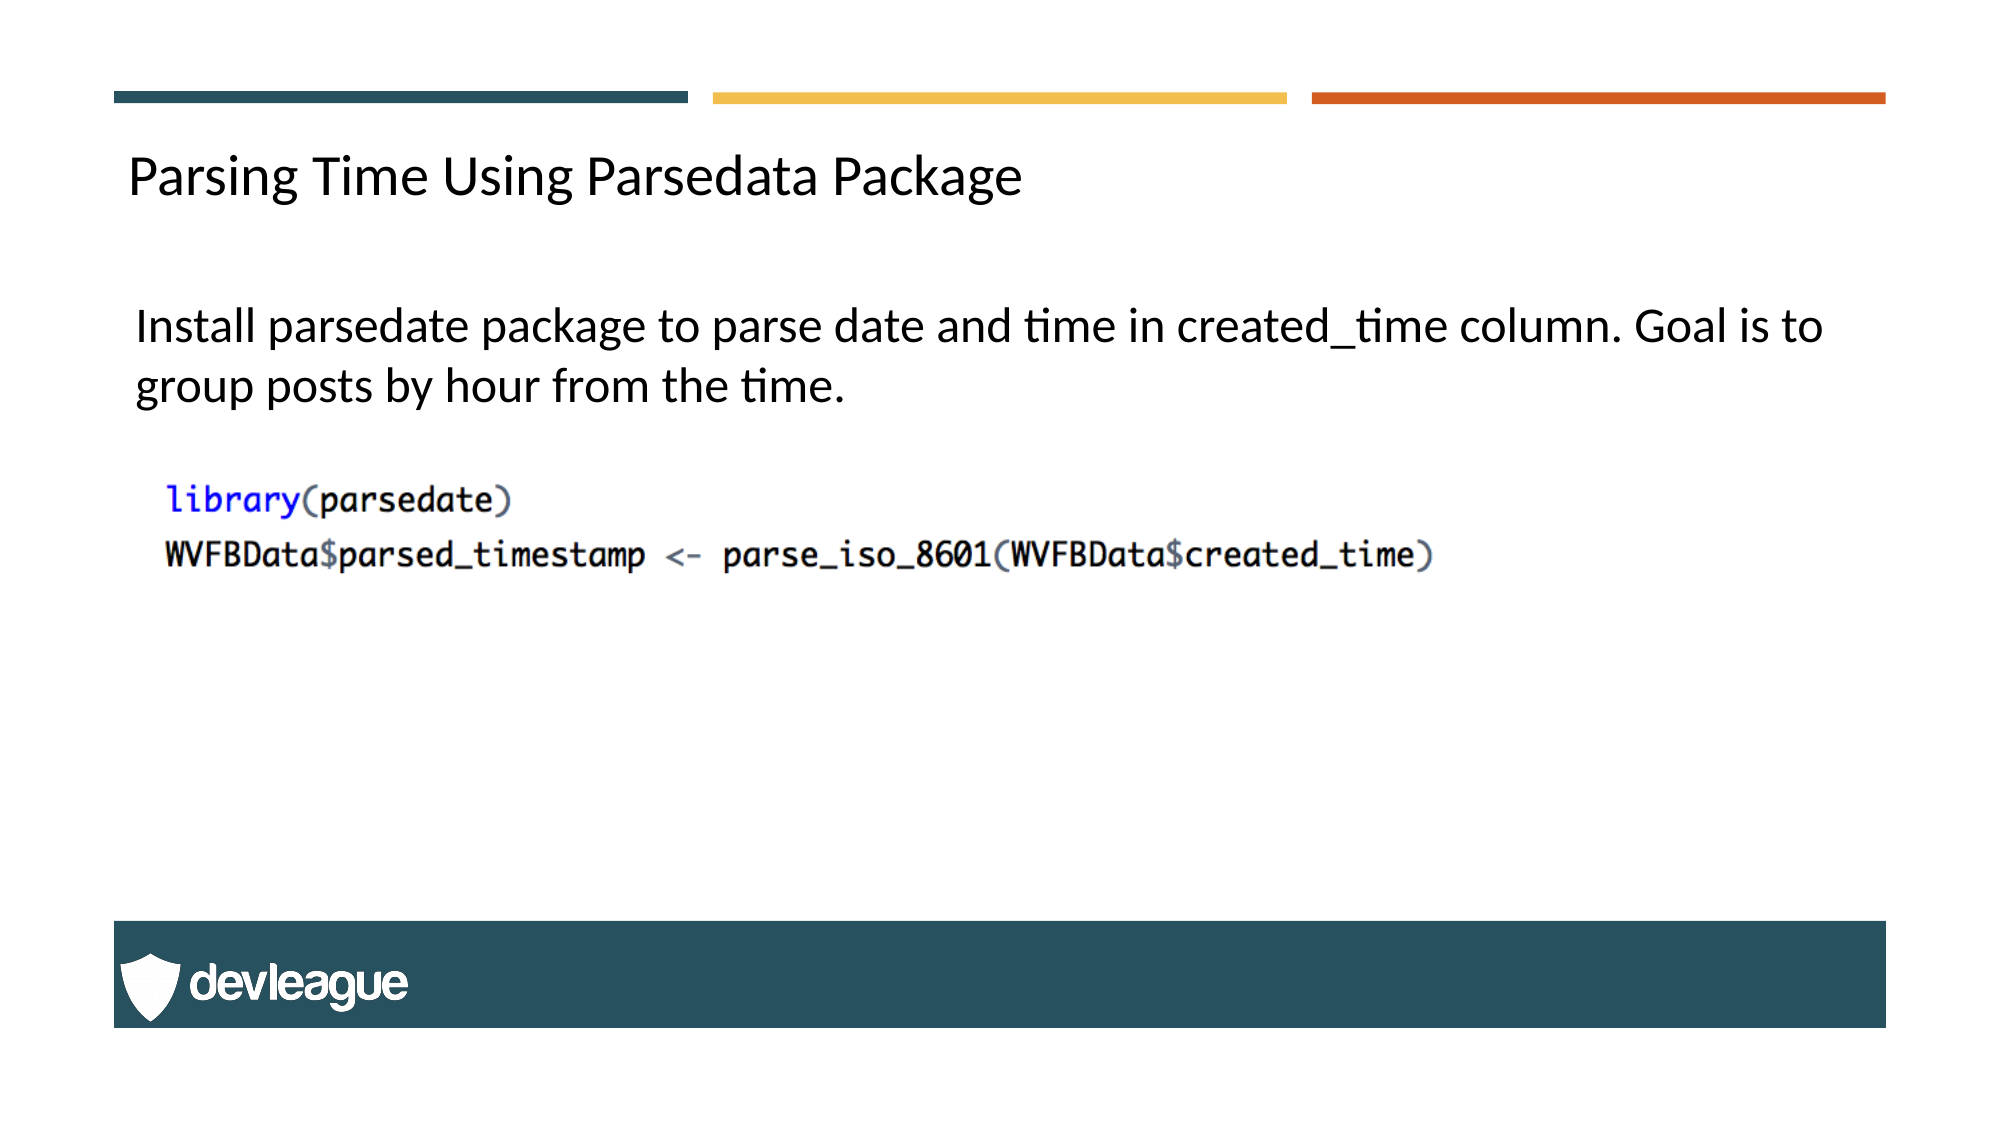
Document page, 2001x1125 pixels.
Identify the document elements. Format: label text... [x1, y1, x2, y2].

picture [120, 953, 412, 1022]
text_box [1311, 91, 1887, 105]
text_box [712, 91, 1288, 105]
picture [154, 468, 1442, 591]
text_box Parsing Time Using Parsedata Package [114, 129, 1886, 215]
text_box Install parsedate package to parse date and time in created_time column. Goal is to group posts by hour from the time. [120, 284, 1886, 540]
text_box [113, 90, 689, 104]
text_box [113, 920, 1887, 1029]
